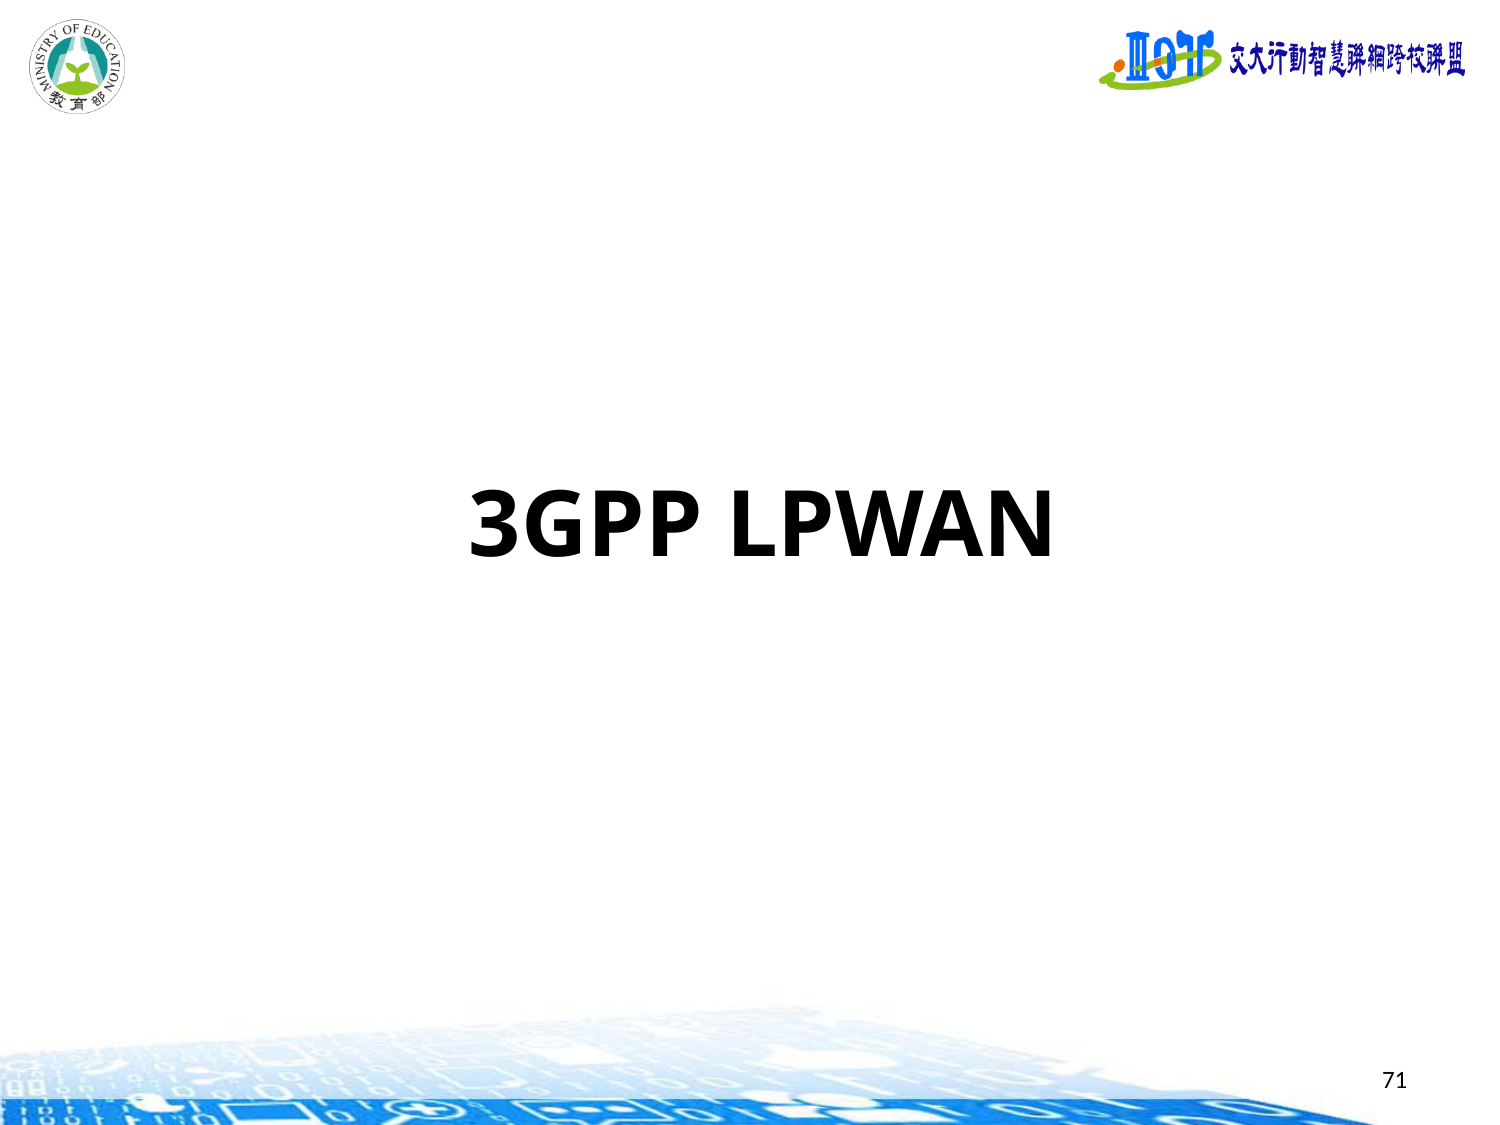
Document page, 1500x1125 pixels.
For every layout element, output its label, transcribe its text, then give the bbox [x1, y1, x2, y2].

picture [29, 19, 125, 114]
title 3GPP LPWAN [88, 444, 1439, 598]
picture [0, 987, 1377, 1125]
picture [1099, 30, 1465, 90]
slide_number 71 [1367, 1056, 1464, 1117]
